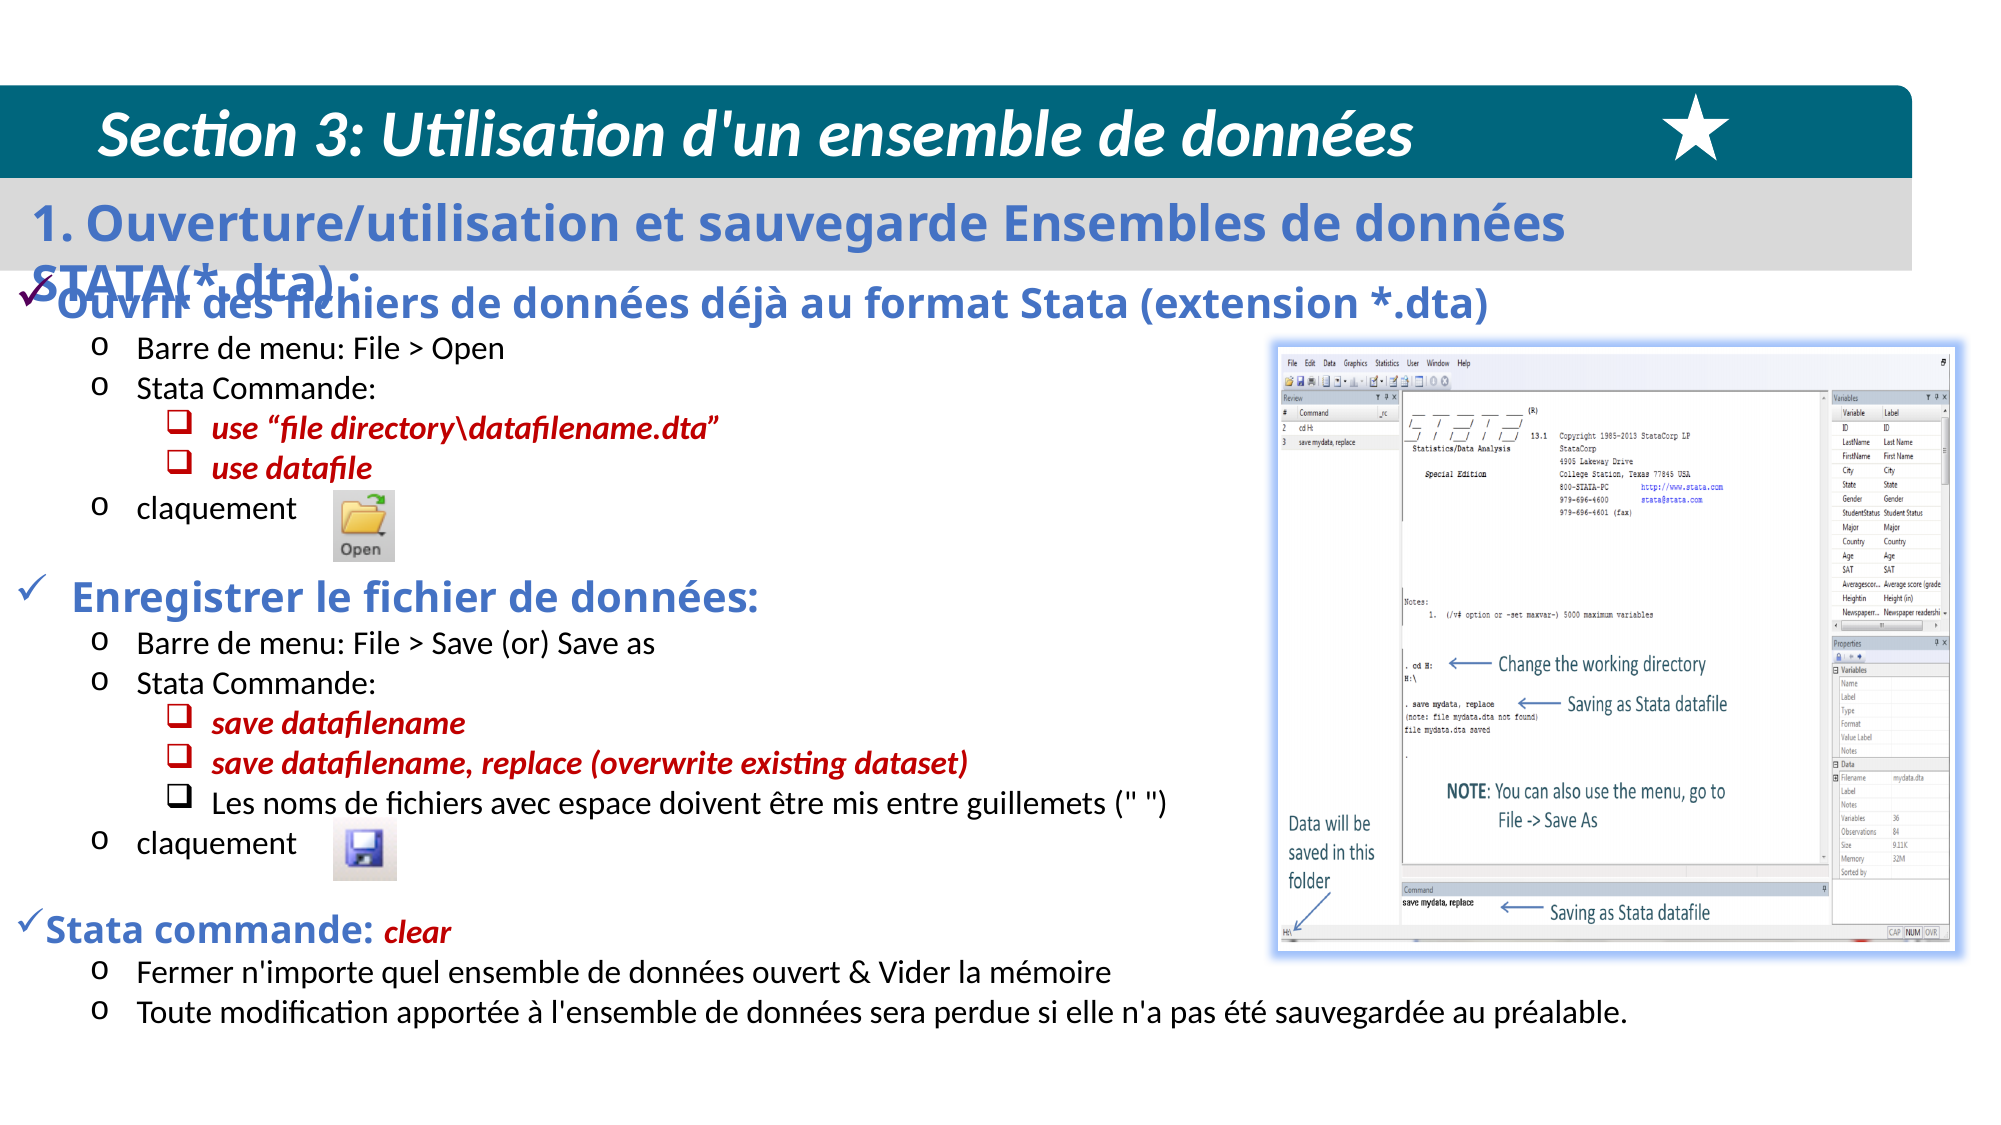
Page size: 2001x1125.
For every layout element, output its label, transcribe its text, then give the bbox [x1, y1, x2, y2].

text_box [1660, 91, 1732, 163]
text_box Section 3: Utilisation d'un ensemble de données [83, 82, 1667, 177]
picture [333, 490, 395, 562]
picture [333, 817, 397, 881]
text_box [0, 179, 1913, 271]
picture [1278, 347, 1955, 951]
text_box 1. Ouverture/utilisation et sauvegarde Ensembles de données STATA(*.dta) : [16, 184, 1875, 320]
text_box [0, 84, 1913, 179]
text_box Ouvrir des fichiers de données déjà au format Stata (extension *.dta) Barre de menu: File > Open Stata Commande: use “file directory\datafilename.dta” use datafile claquement Enregistrer le fichier de données: Barre de menu: File > Save (or) Save as Stata Commande: save datafilename save datafilename, replace (overwrite existing dataset) Les noms de fichiers avec espace doivent être mis entre guillemets (" ") claquement Stata commande: clear Fermer n'importe quel ensemble de données ouvert & Vider la mémoire Toute modification apportée à l'ensemble de données sera perdue si elle n'a pas été sauvegardée au préalable. [0, 264, 1828, 1038]
